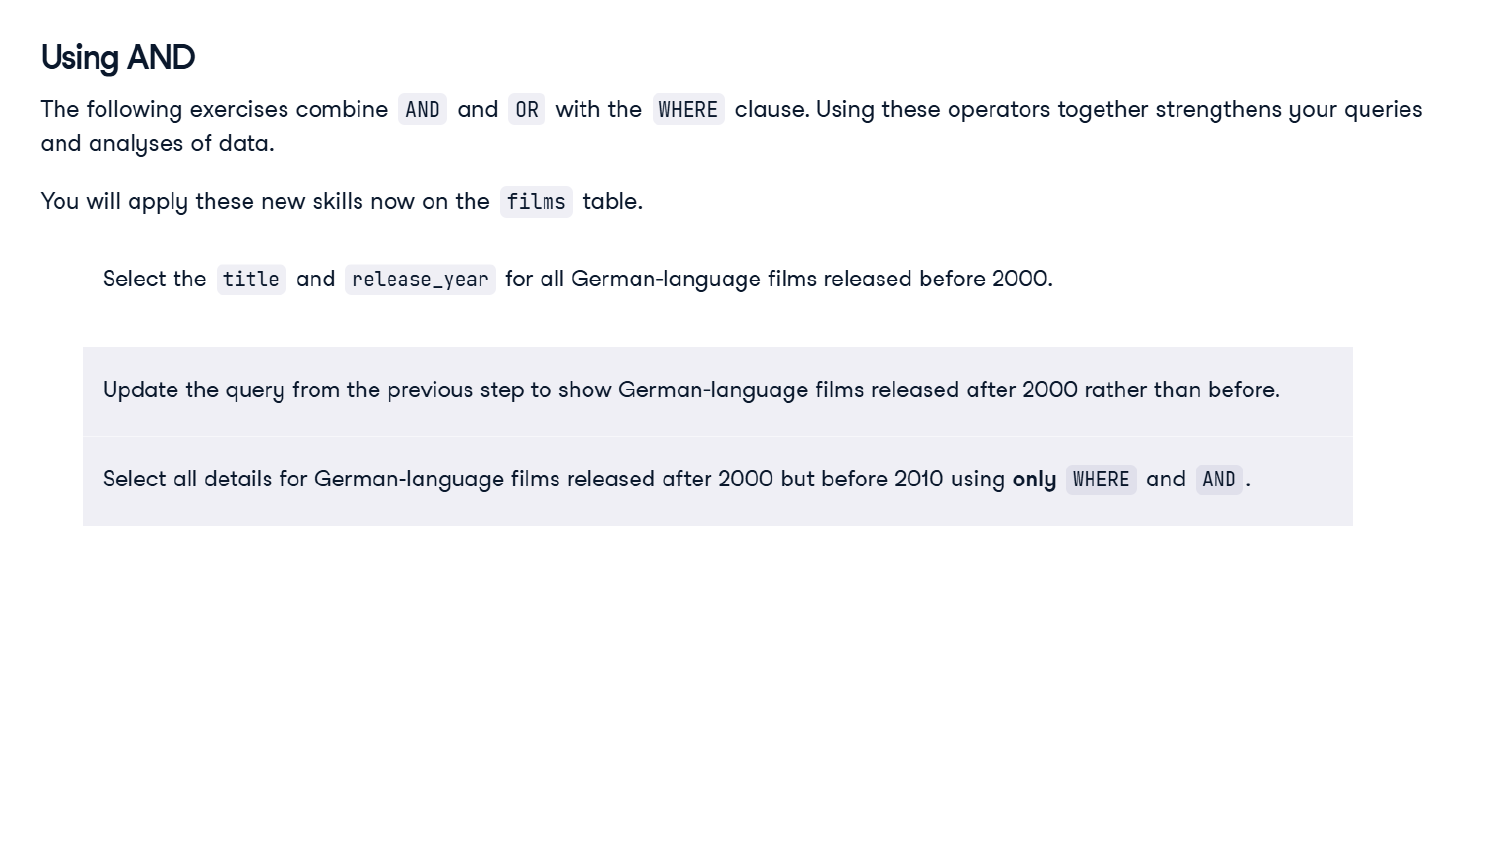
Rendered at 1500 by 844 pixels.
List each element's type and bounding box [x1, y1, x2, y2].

picture [24, 24, 1476, 236]
picture [83, 249, 1353, 531]
